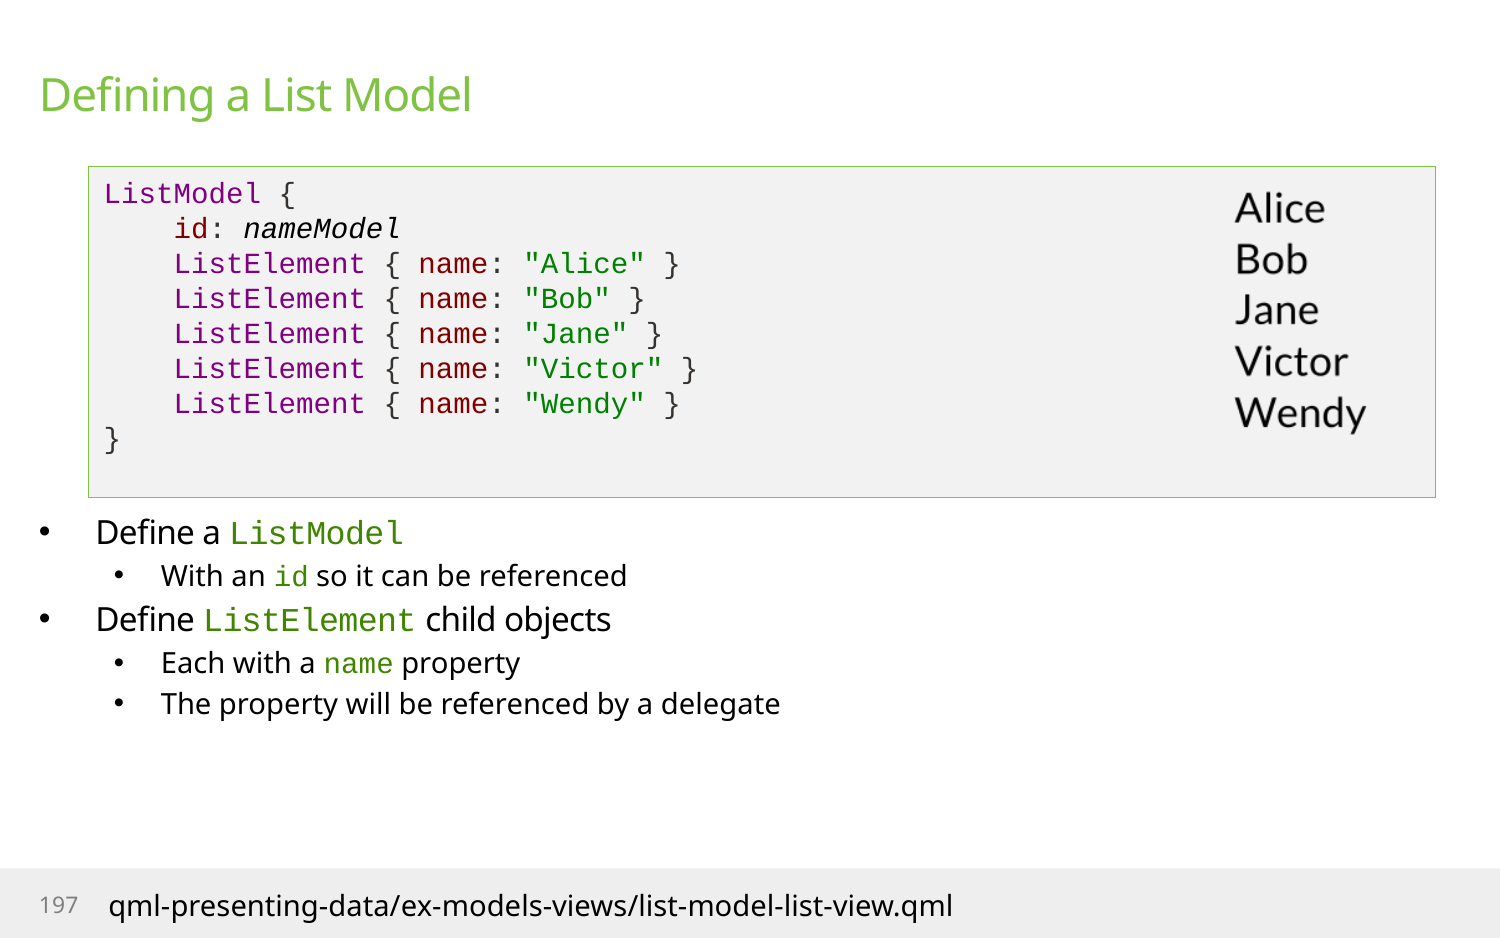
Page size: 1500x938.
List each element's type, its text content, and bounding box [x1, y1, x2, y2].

slide_number 197 [39, 892, 410, 921]
title Defining a List Model [39, 66, 1052, 196]
text_box ListModel { id: nameModel ListElement { name: "Alice" } ListElement { name: "Bob" } ListElement { name: "Jane" } ListElement { name: "Victor" } ListElement { name: "Wendy" } } [88, 166, 1436, 498]
picture [1228, 183, 1425, 445]
text_box qml-presenting-data/ex-models-views/list-model-list-view.qml [93, 895, 1315, 928]
list Define a ListModel With an id so it can be referenced Define ListElement child objects Each with a name property The property will be referenced by a delegate [39, 511, 1272, 752]
